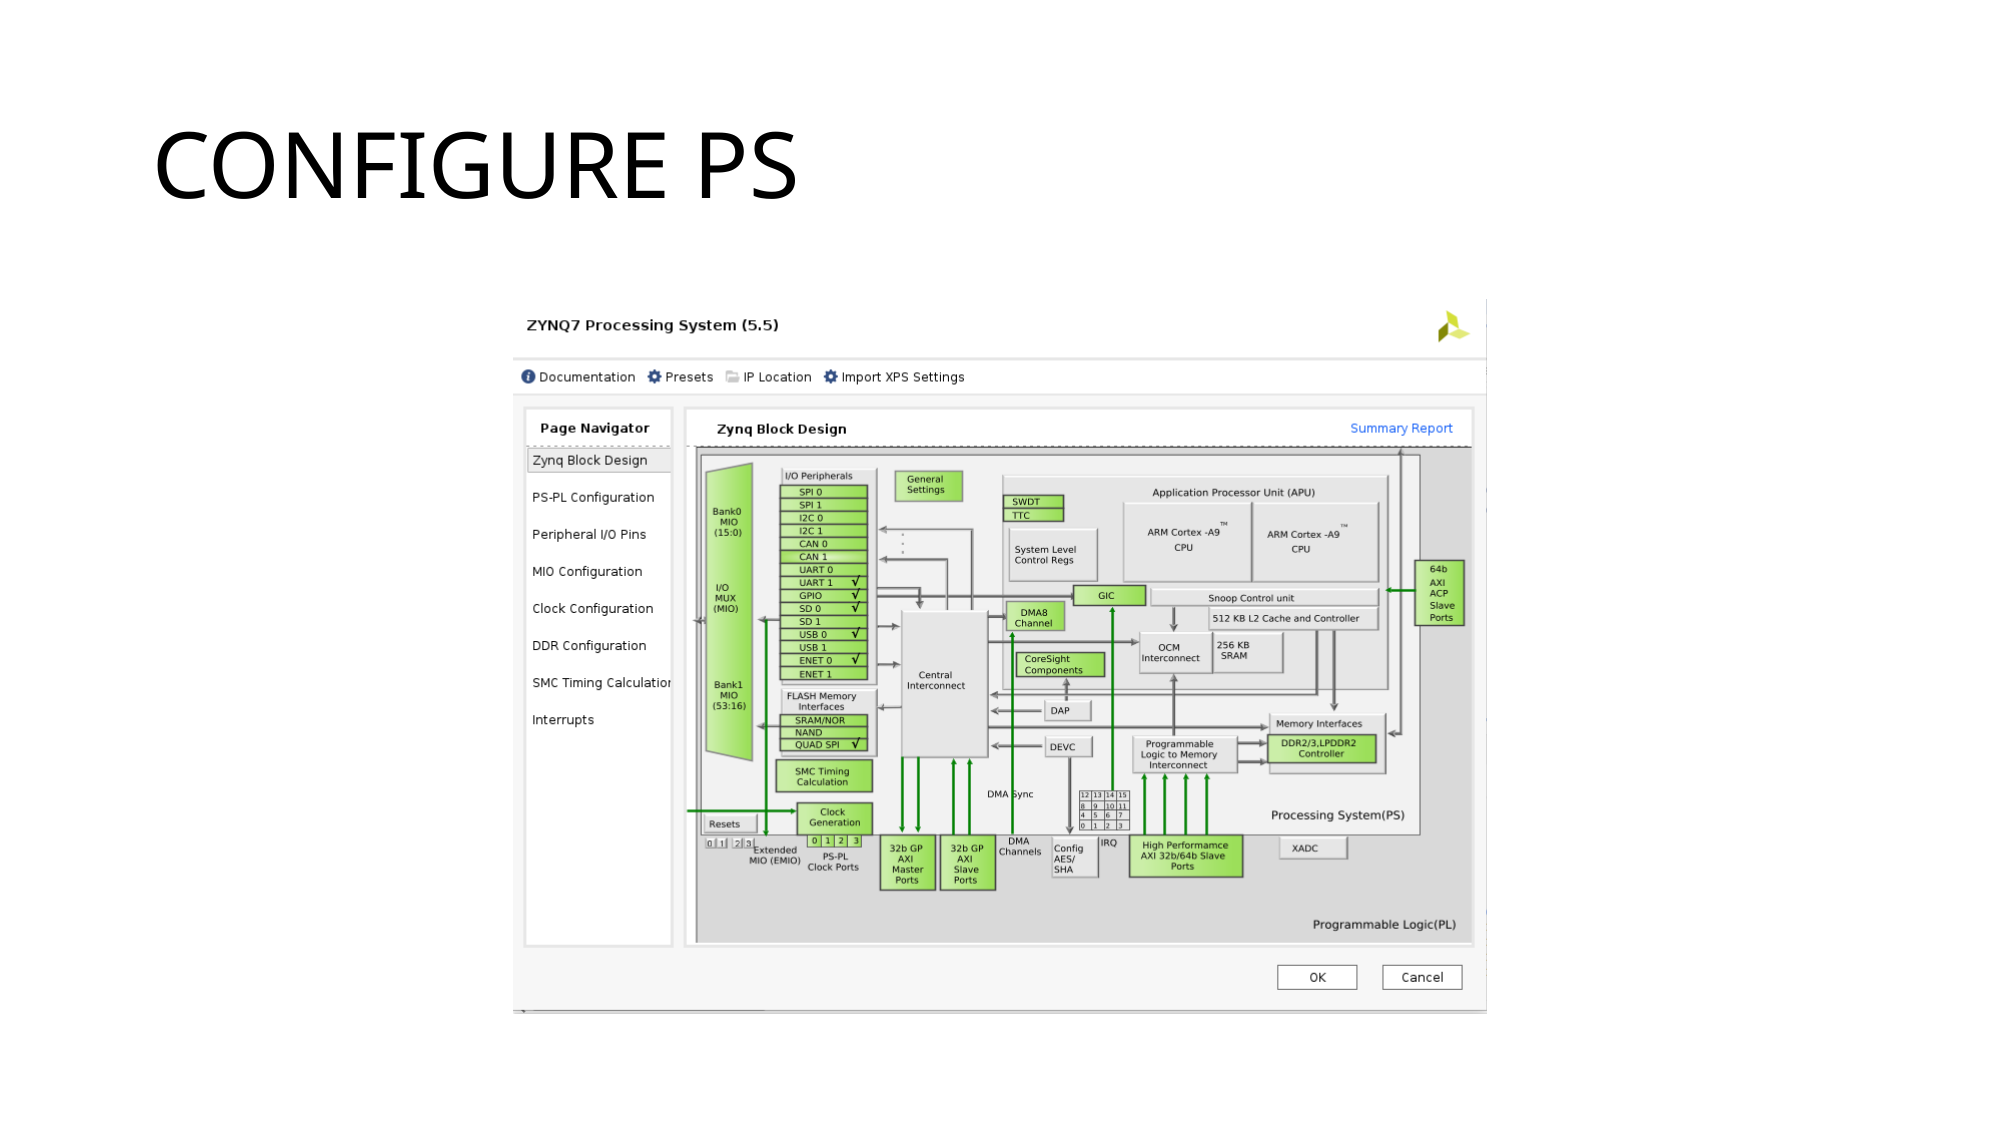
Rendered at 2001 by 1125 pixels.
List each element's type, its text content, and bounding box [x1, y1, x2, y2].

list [513, 299, 1487, 1014]
title CONFIGURE PS [137, 59, 1863, 278]
